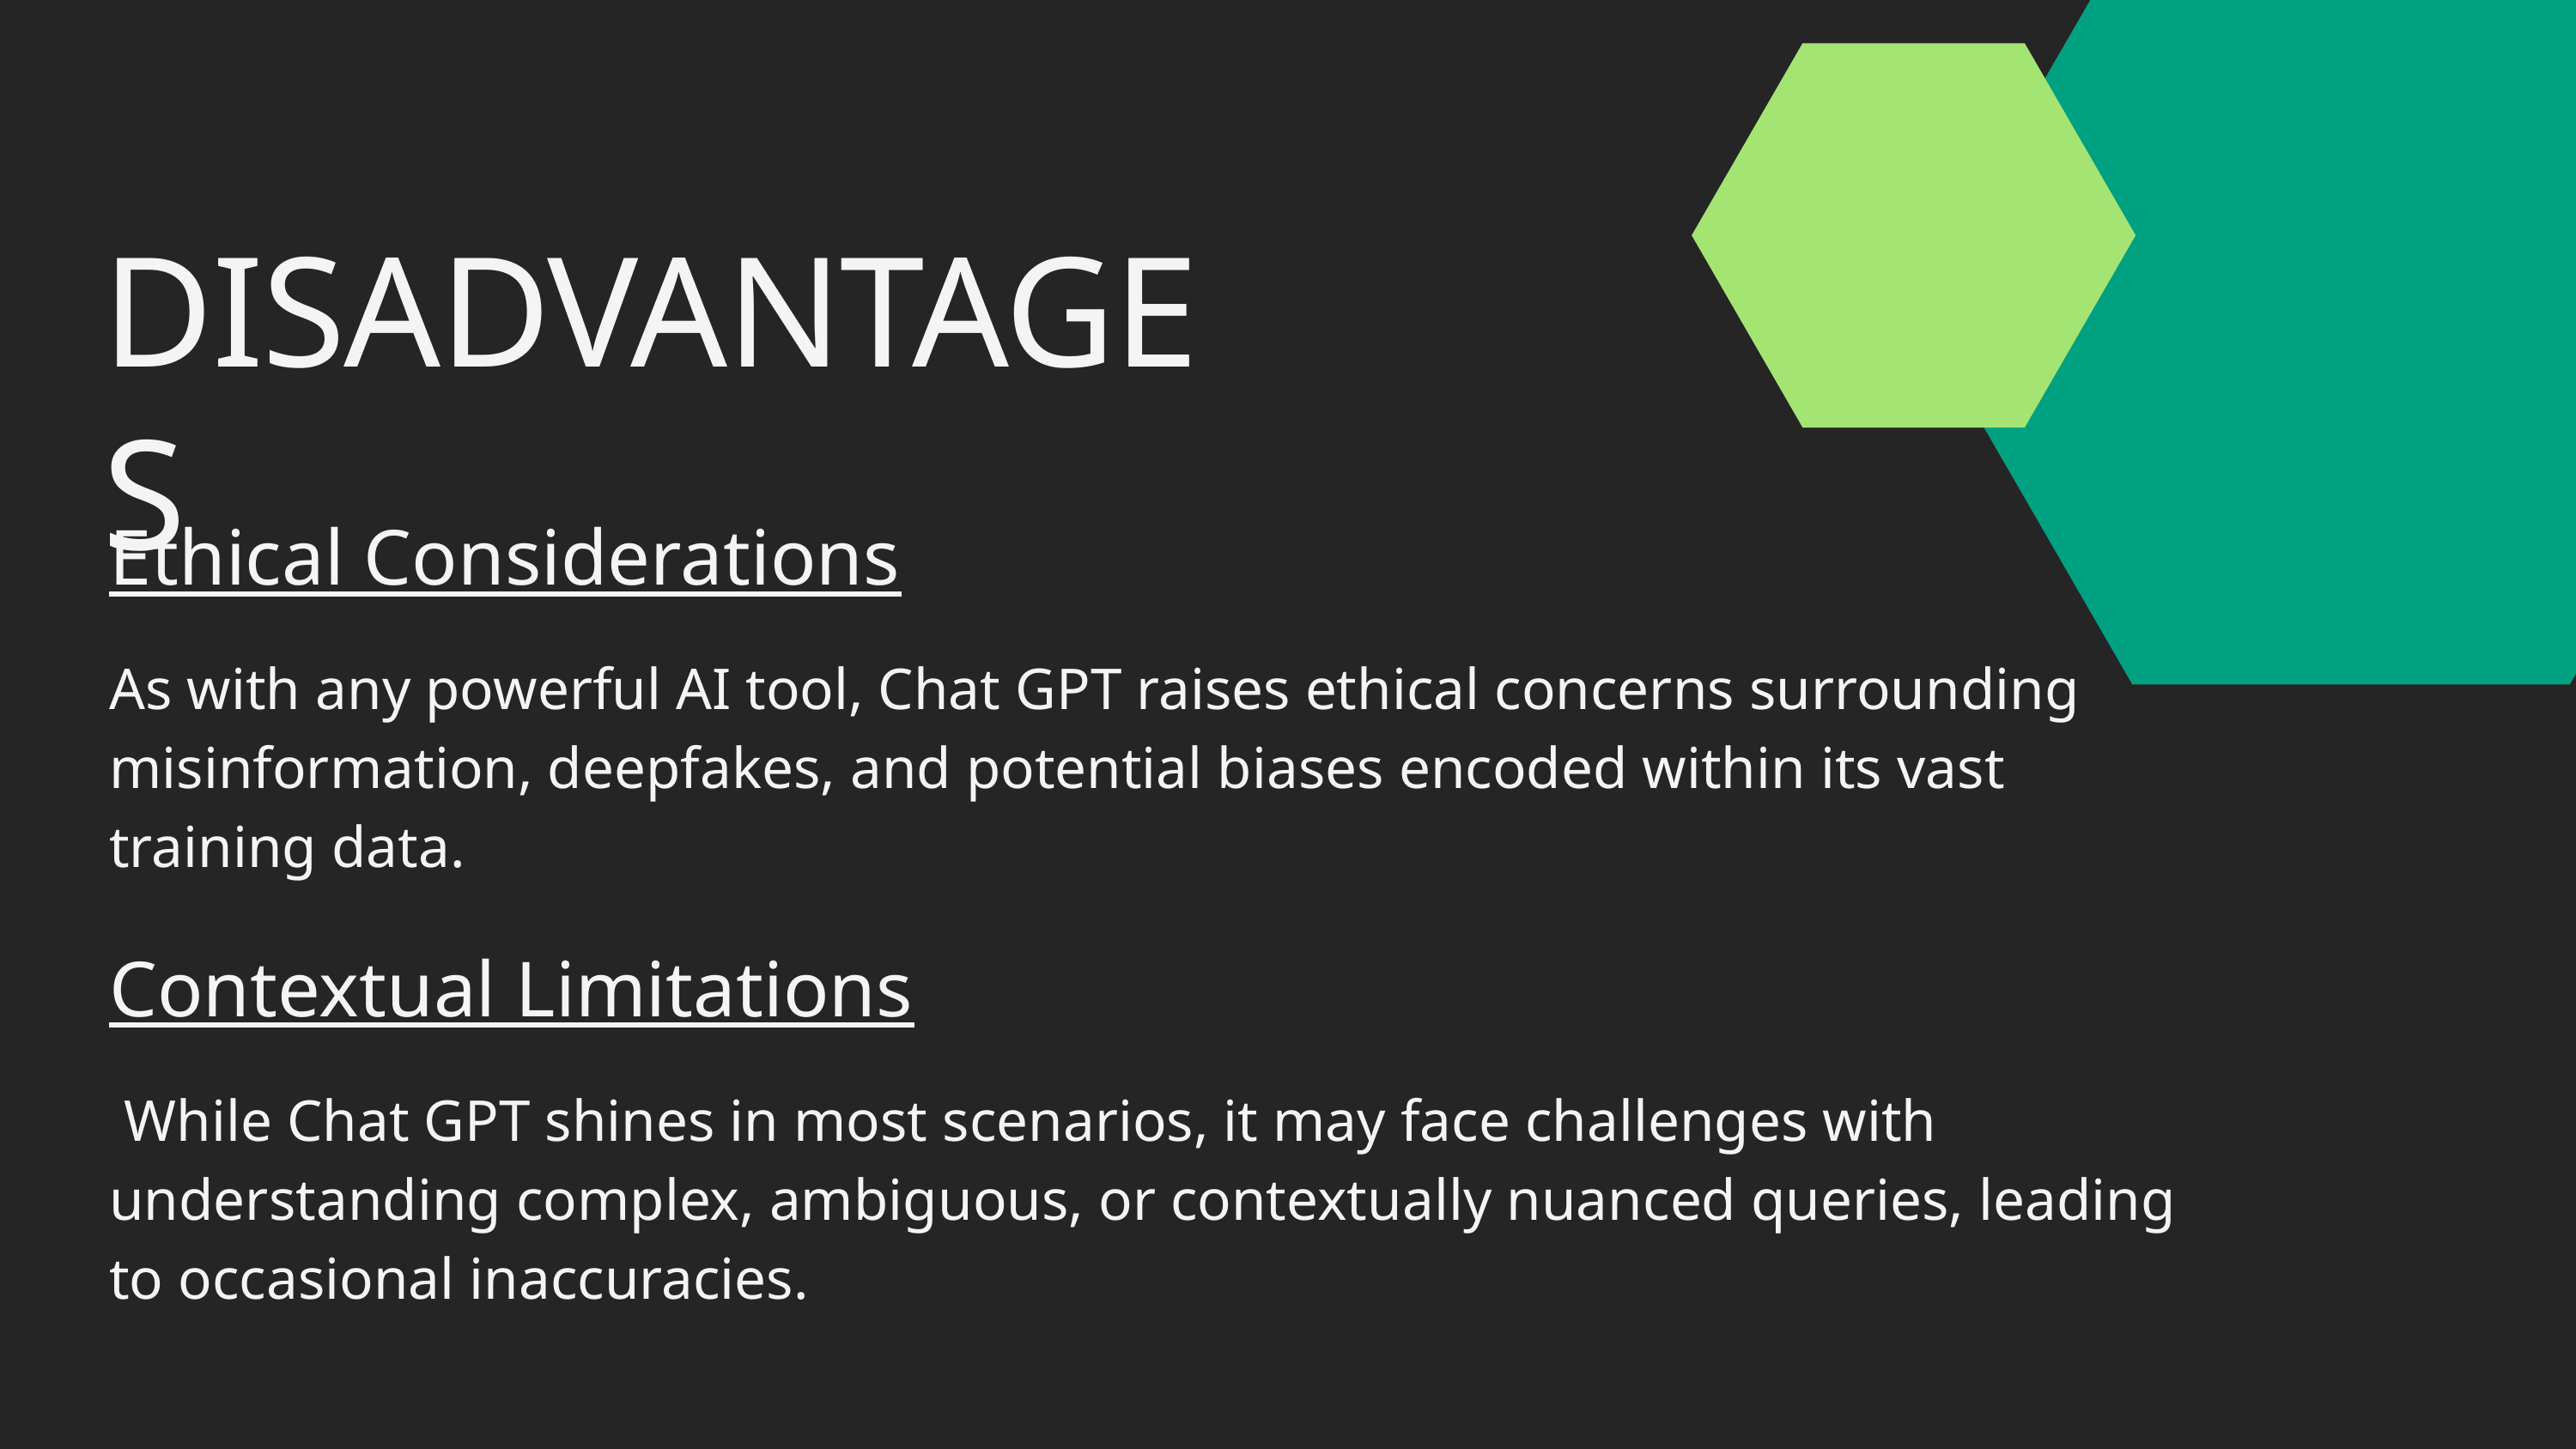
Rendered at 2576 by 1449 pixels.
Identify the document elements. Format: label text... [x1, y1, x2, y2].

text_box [1691, 42, 2136, 428]
text_box Ethical Considerations As with any powerful AI tool, Chat GPT raises ethical concerns surrounding misinformation, deepfakes, and potential biases encoded within its vast training data. [109, 494, 2186, 879]
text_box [1913, 0, 2576, 685]
text_box Contextual Limitations While Chat GPT shines in most scenarios, it may face challenges with understanding complex, ambiguous, or contextually nuanced queries, leading to occasional inaccuracies. [109, 925, 2186, 1311]
text_box DISADVANTAGES [102, 215, 1246, 580]
